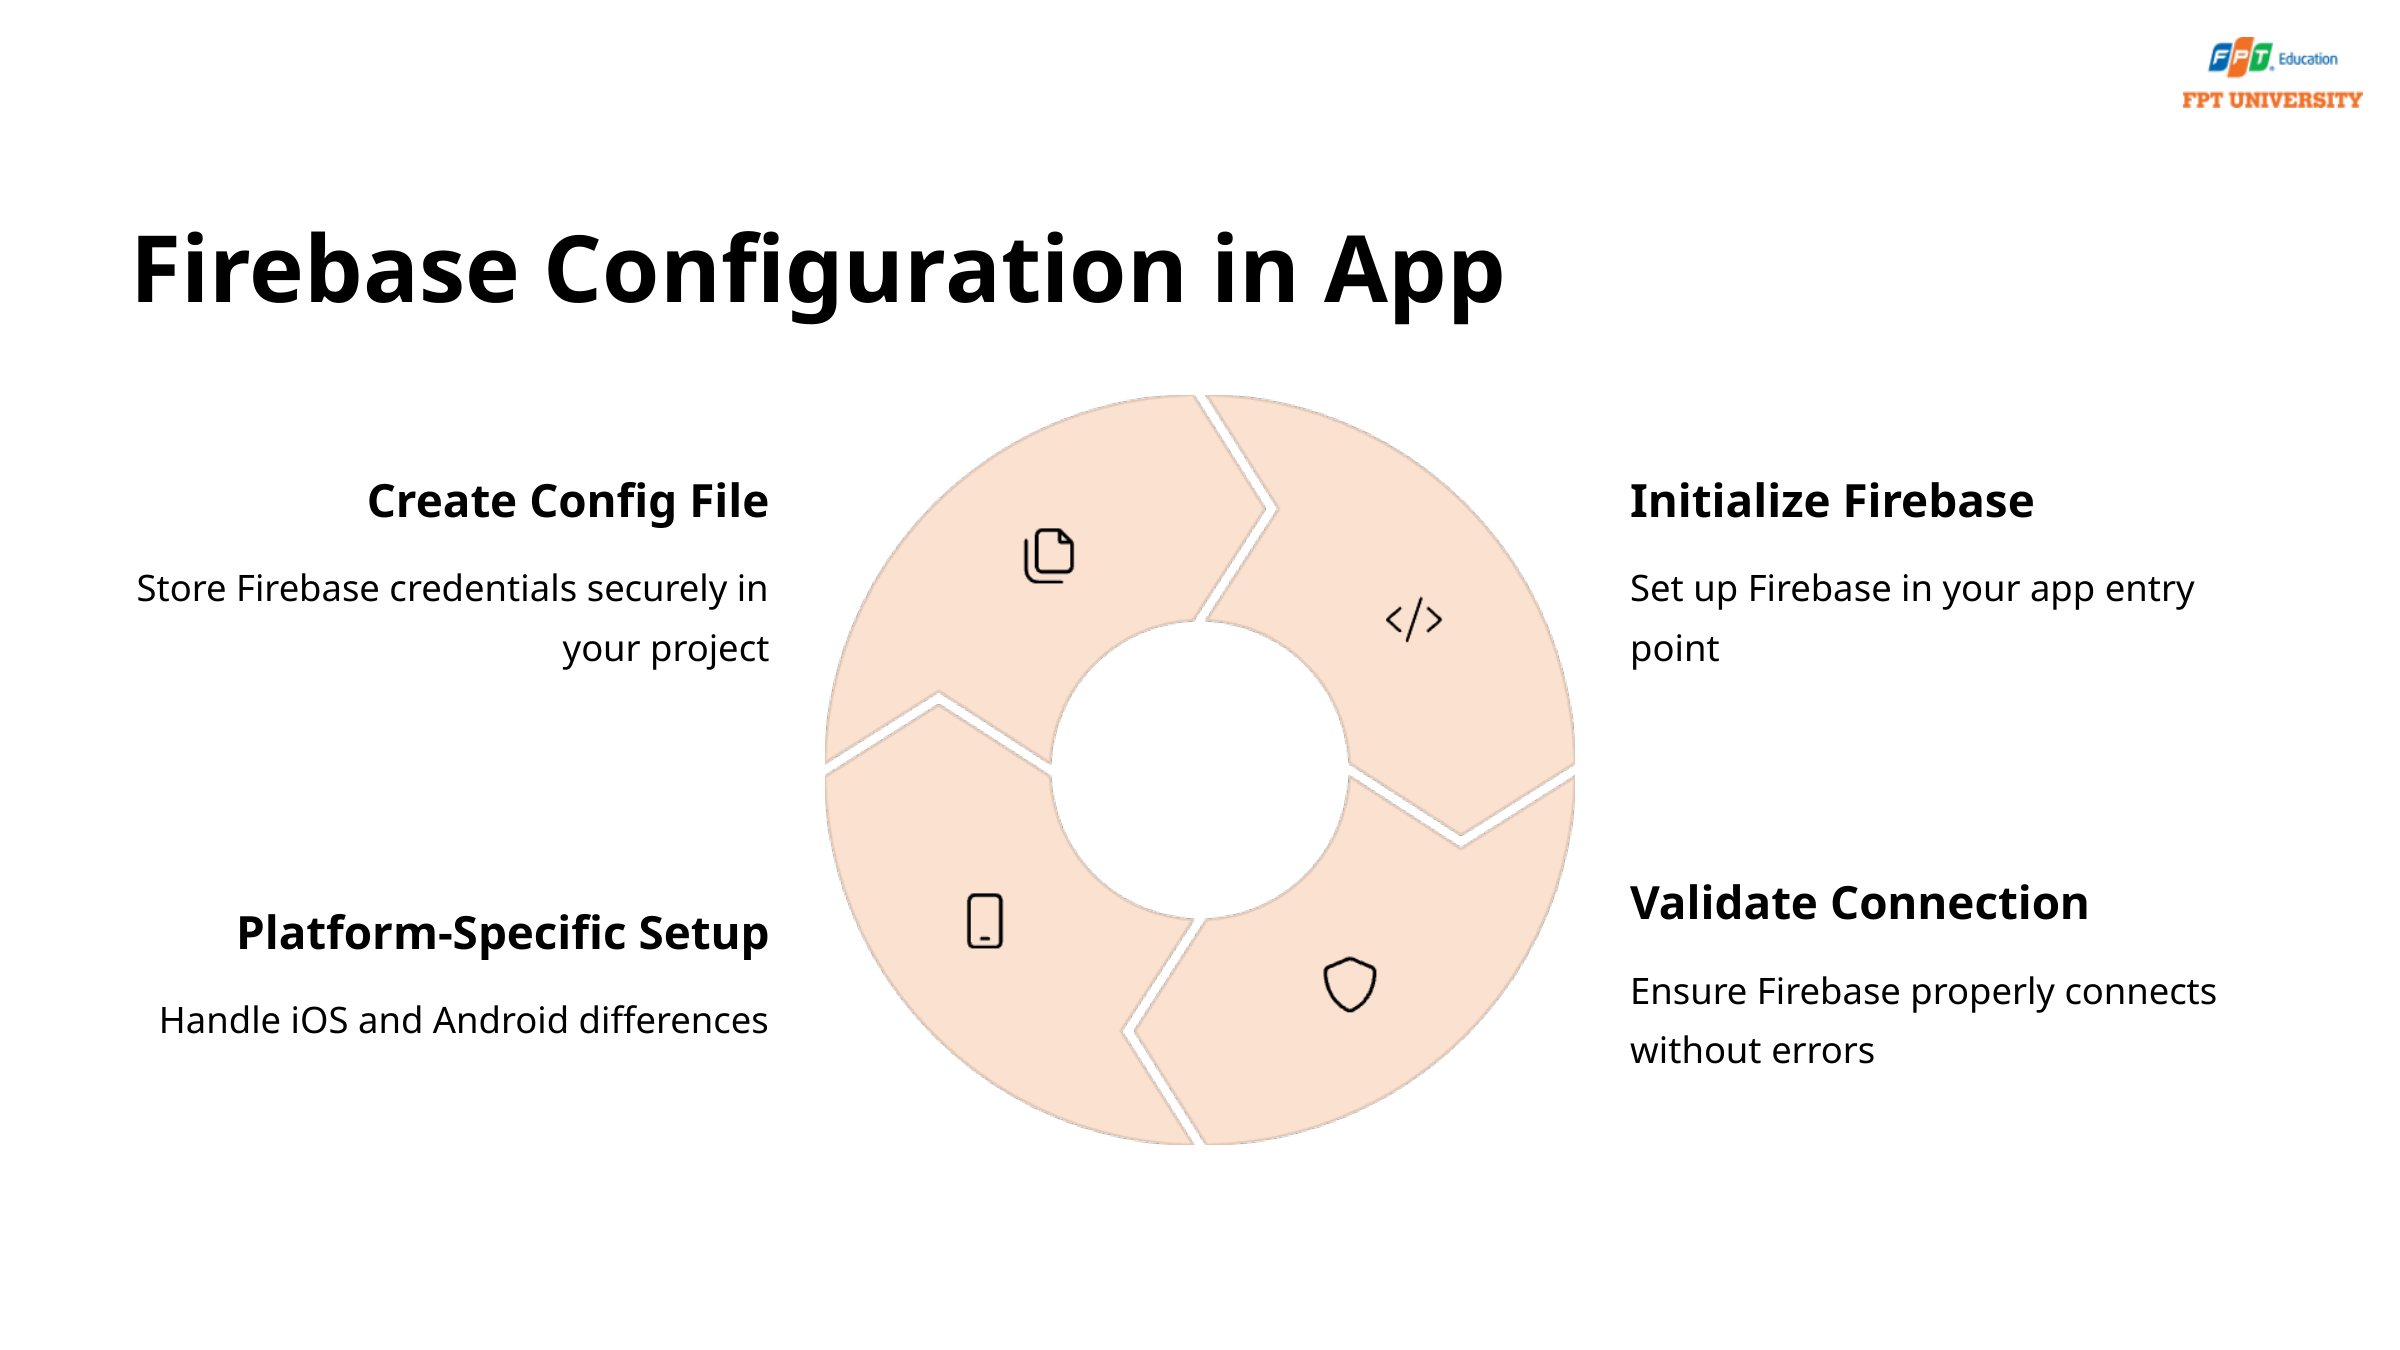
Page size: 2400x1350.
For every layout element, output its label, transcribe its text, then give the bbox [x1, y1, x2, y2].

picture [2182, 37, 2363, 108]
text_box Handle iOS and Android differences [130, 981, 770, 1042]
text_box Create Config File [304, 469, 770, 528]
text_box Validate Connection [1630, 871, 2096, 930]
text_box Store Firebase credentials securely in your project [130, 549, 770, 669]
text_box Platform-Specific Setup [224, 901, 770, 960]
text_box Initialize Firebase [1630, 469, 2096, 528]
text_box Set up Firebase in your app entry point [1630, 549, 2270, 669]
picture [825, 395, 1575, 1145]
text_box Firebase Configuration in App [130, 205, 1487, 322]
text_box Ensure Firebase properly connects without errors [1630, 952, 2270, 1072]
